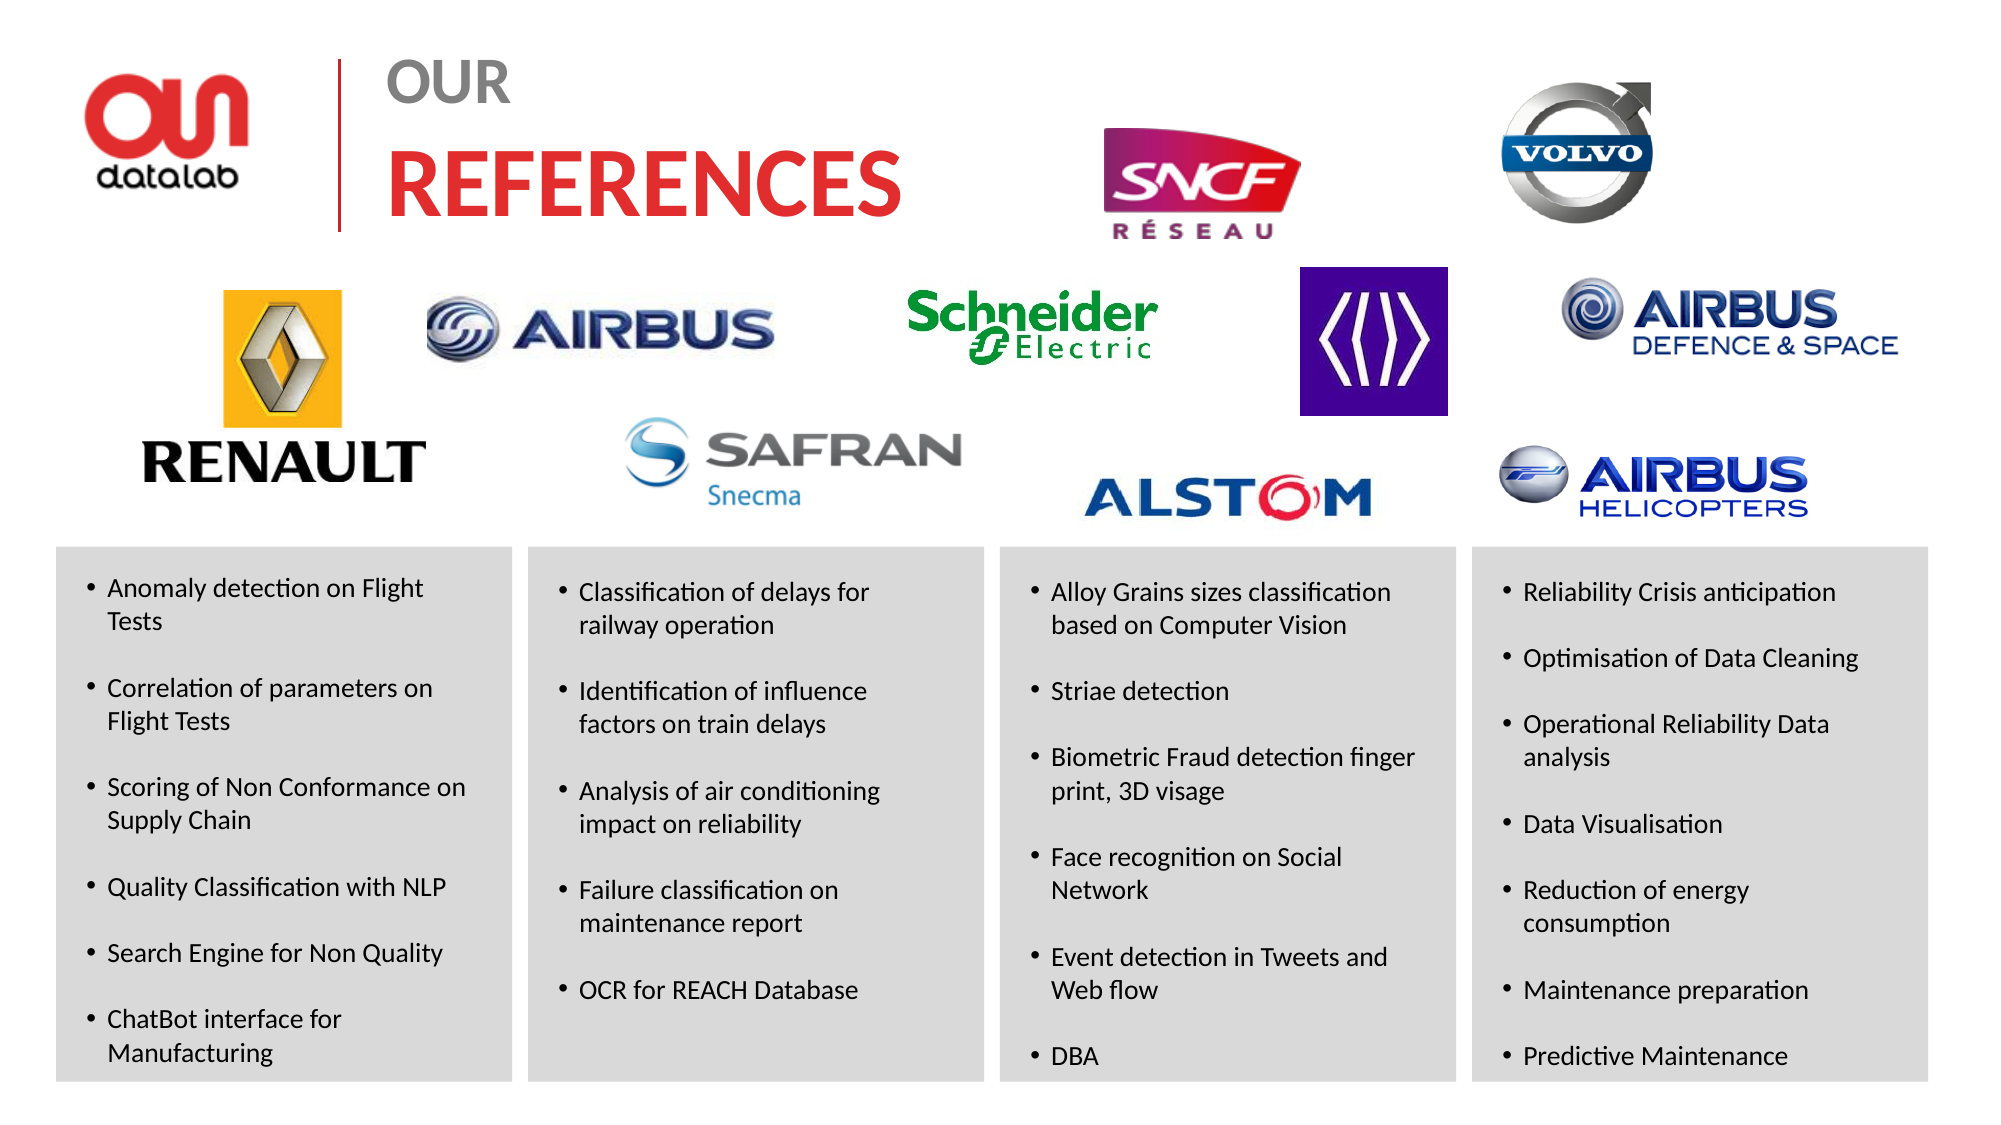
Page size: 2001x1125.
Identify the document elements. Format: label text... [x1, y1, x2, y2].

picture [141, 290, 795, 482]
text_box Classification of delays for railway operation Identification of influence factors on train delays Analysis of air conditioning impact on reliability Failure classification on maintenance report OCR for REACH Database [543, 565, 965, 1125]
picture [55, 51, 277, 217]
picture [1062, 460, 1394, 534]
picture [624, 416, 965, 512]
text_box [527, 546, 985, 1083]
text_box OUR REFERENCES [368, 43, 1425, 231]
text_box [1471, 546, 1929, 1083]
text_box [999, 546, 1457, 1083]
picture [896, 277, 1170, 378]
picture [1497, 77, 1656, 228]
picture [1531, 247, 1929, 386]
text_box Anomaly detection on Flight Tests Correlation of parameters on Flight Tests Scoring of Non Conformance on Supply Chain Quality Classification with NLP Search Engine for Non Quality ChatBot interface for Manufacturing [71, 562, 497, 1075]
picture [1104, 128, 1301, 239]
text_box Reliability Crisis anticipation Optimisation of Data Cleaning Operational Reliability Data analysis Data Visualisation Reduction of energy consumption Maintenance preparation Predictive Maintenance [1487, 565, 1913, 1079]
text_box Alloy Grains sizes classification based on Computer Vision Striae detection Biometric Fraud detection finger print, 3D visage Face recognition on Social Network Event detection in Tweets and Web flow DBA [1015, 565, 1441, 1079]
text_box [55, 546, 513, 1083]
picture [1496, 442, 1812, 524]
picture [1300, 267, 1448, 416]
